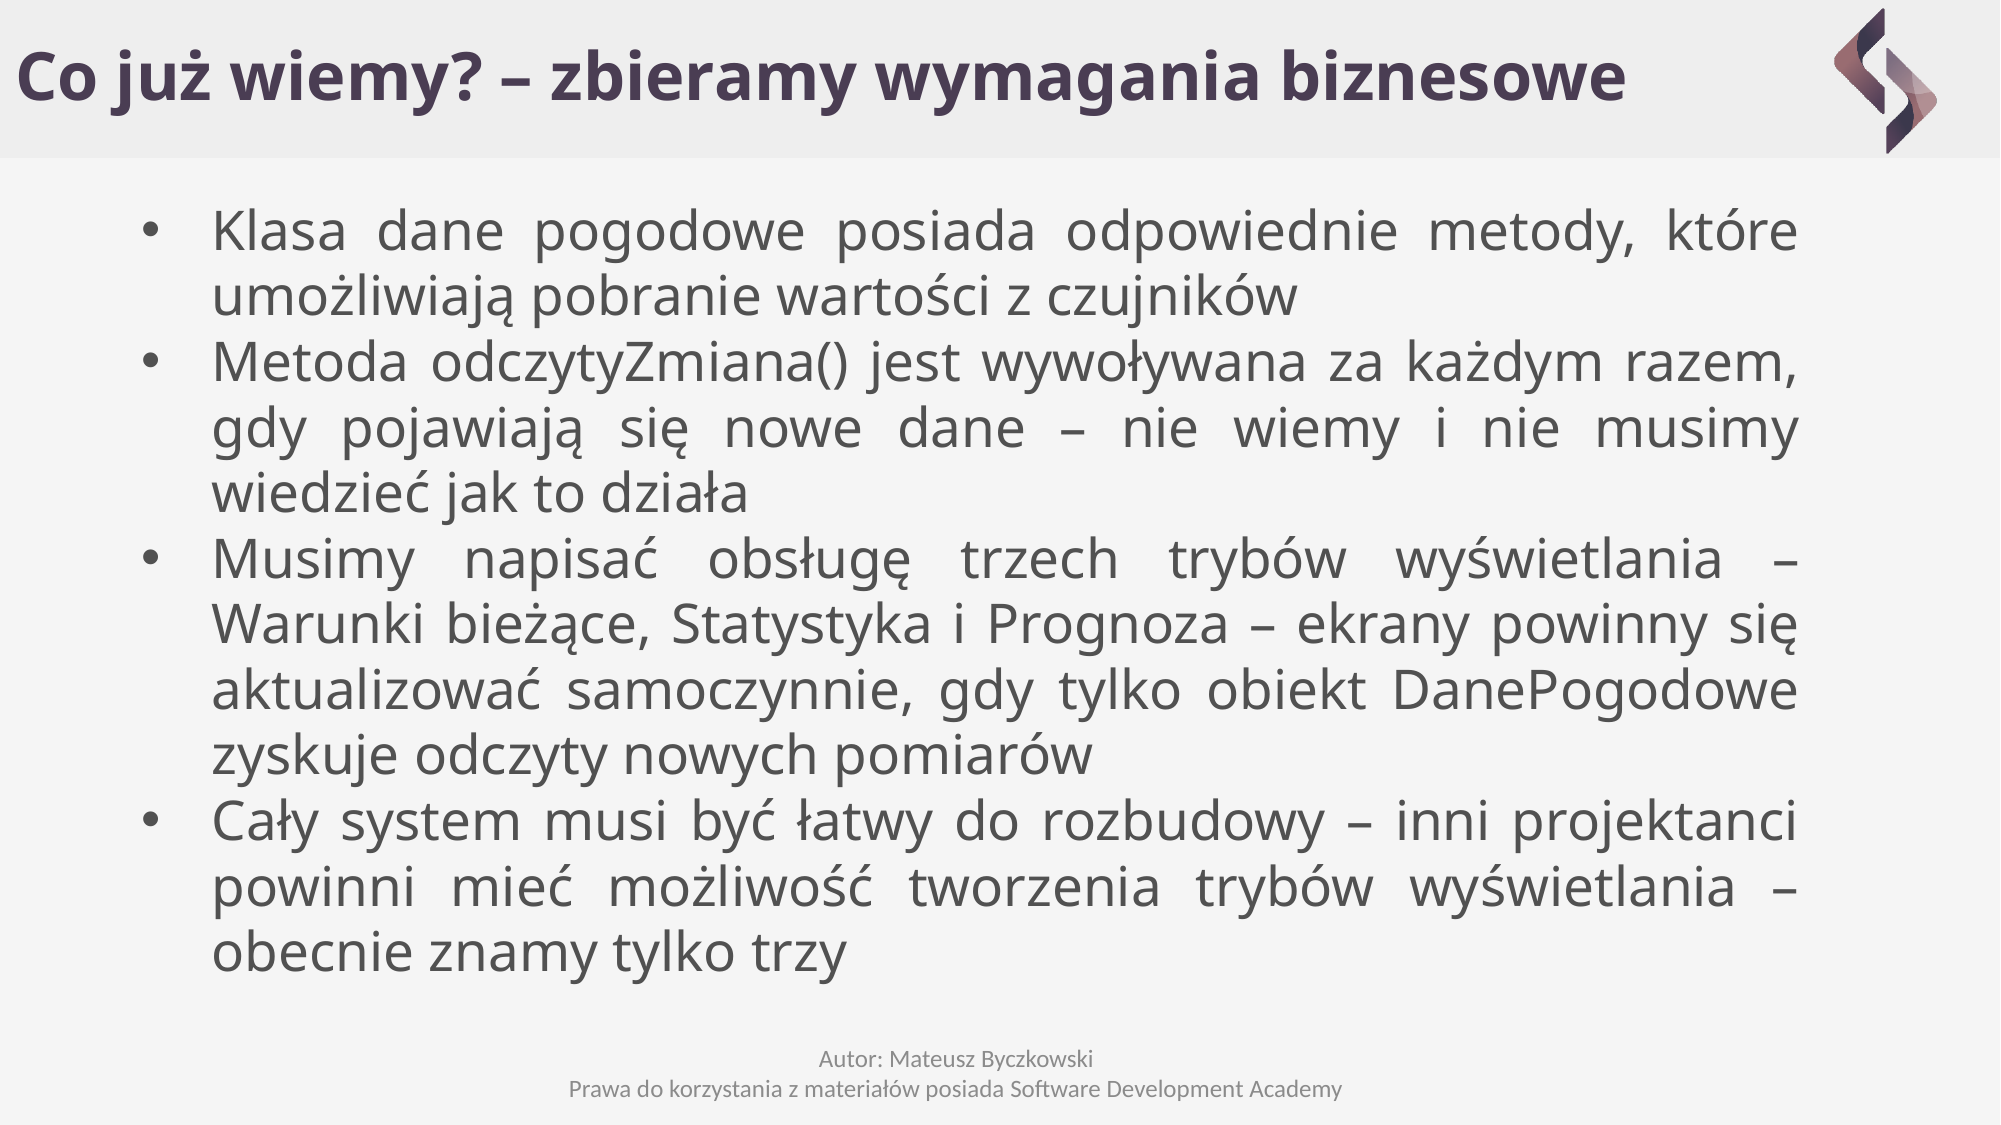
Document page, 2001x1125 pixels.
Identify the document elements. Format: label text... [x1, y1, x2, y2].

footer Autor: Mateusz Byczkowski Prawa do korzystania z materiałów posiada Software Development Academy [486, 1042, 1427, 1103]
picture [1787, 0, 2001, 166]
title Co już wiemy? – zbieramy wymagania biznesowe [0, 0, 1788, 158]
list Klasa dane pogodowe posiada odpowiednie metody, które umożliwiają pobranie wartości z czujników Metoda odczytyZmiana() jest wywoływana za każdym razem, gdy pojawiają się nowe dane – nie wiemy i nie musimy wiedzieć jak to działa Musimy napisać obsługę trzech trybów wyświetlania – Warunki bieżące, Statystyka i Prognoza – ekrany powinny się aktualizować samoczynnie, gdy tylko obiekt DanePogodowe zyskuje odczyty nowych pomiarów Cały system musi być łatwy do rozbudowy – inni projektanci powinni mieć możliwość tworzenia trybów wyświetlania – obecnie znamy tylko trzy [126, 187, 1816, 998]
